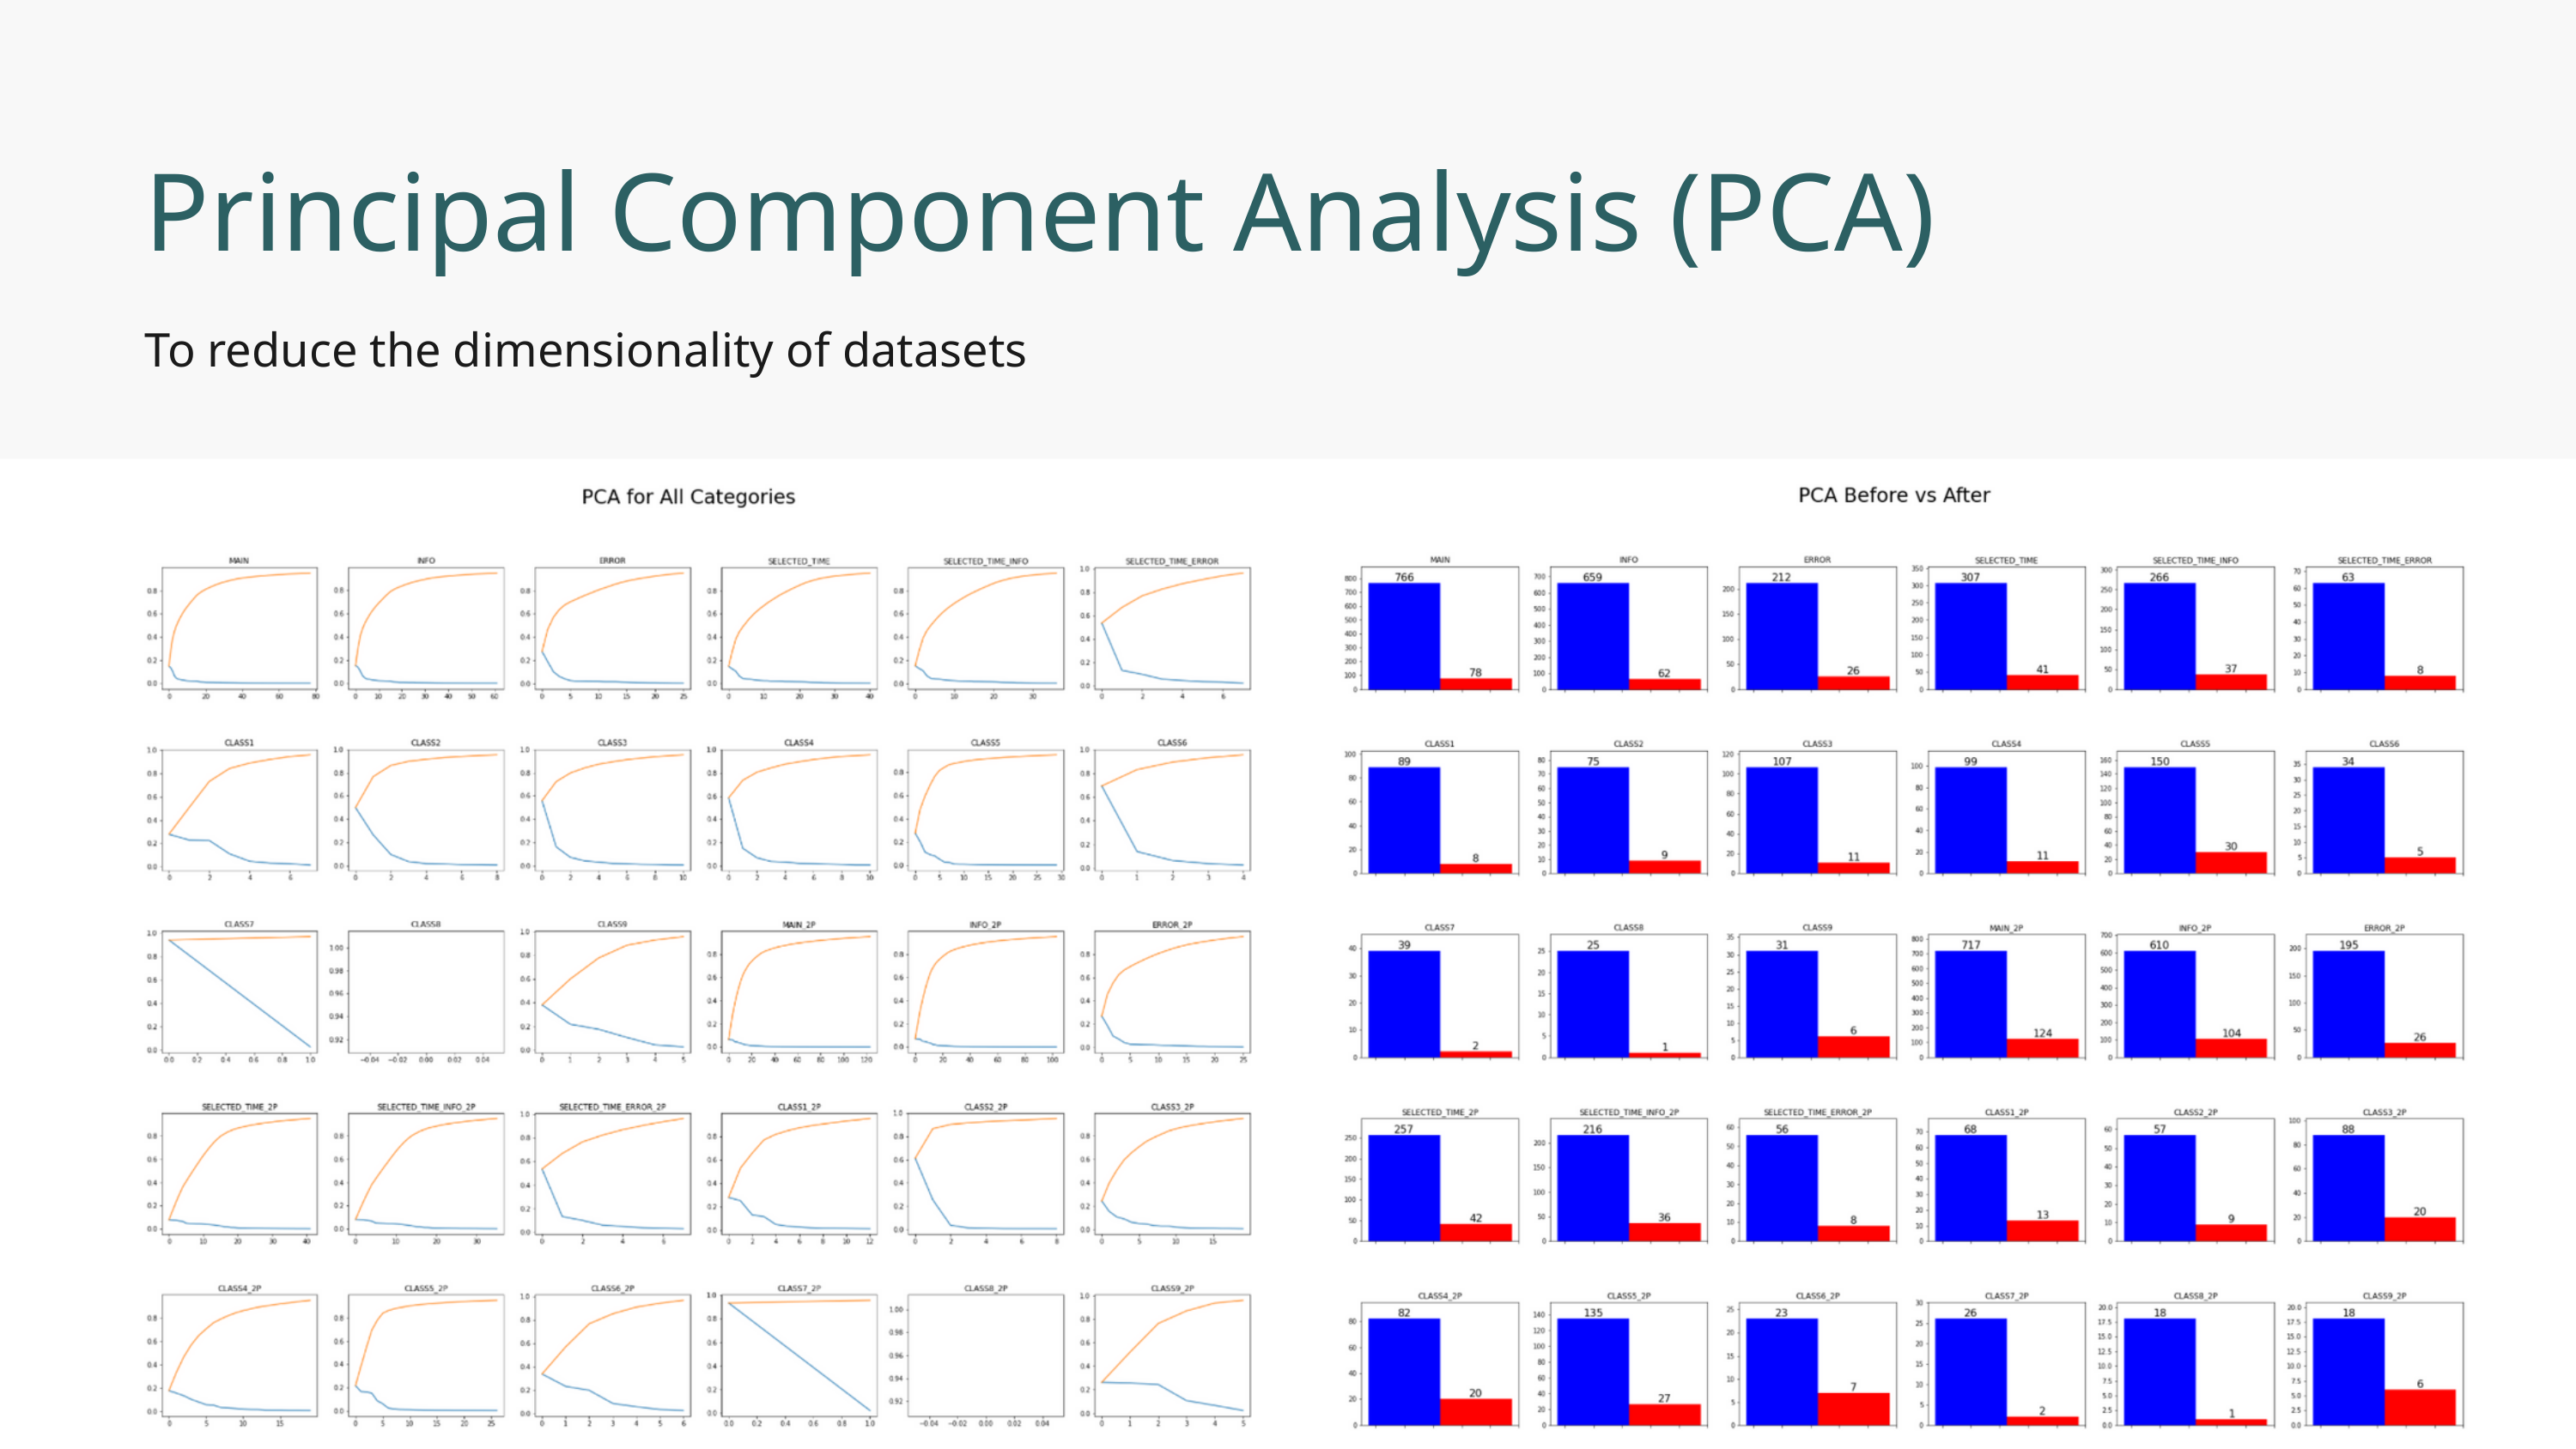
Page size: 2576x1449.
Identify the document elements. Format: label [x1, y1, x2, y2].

text_box [144, 144, 2063, 373]
picture [144, 482, 1252, 1431]
text_box [0, 0, 2576, 459]
picture [1339, 482, 2468, 1431]
